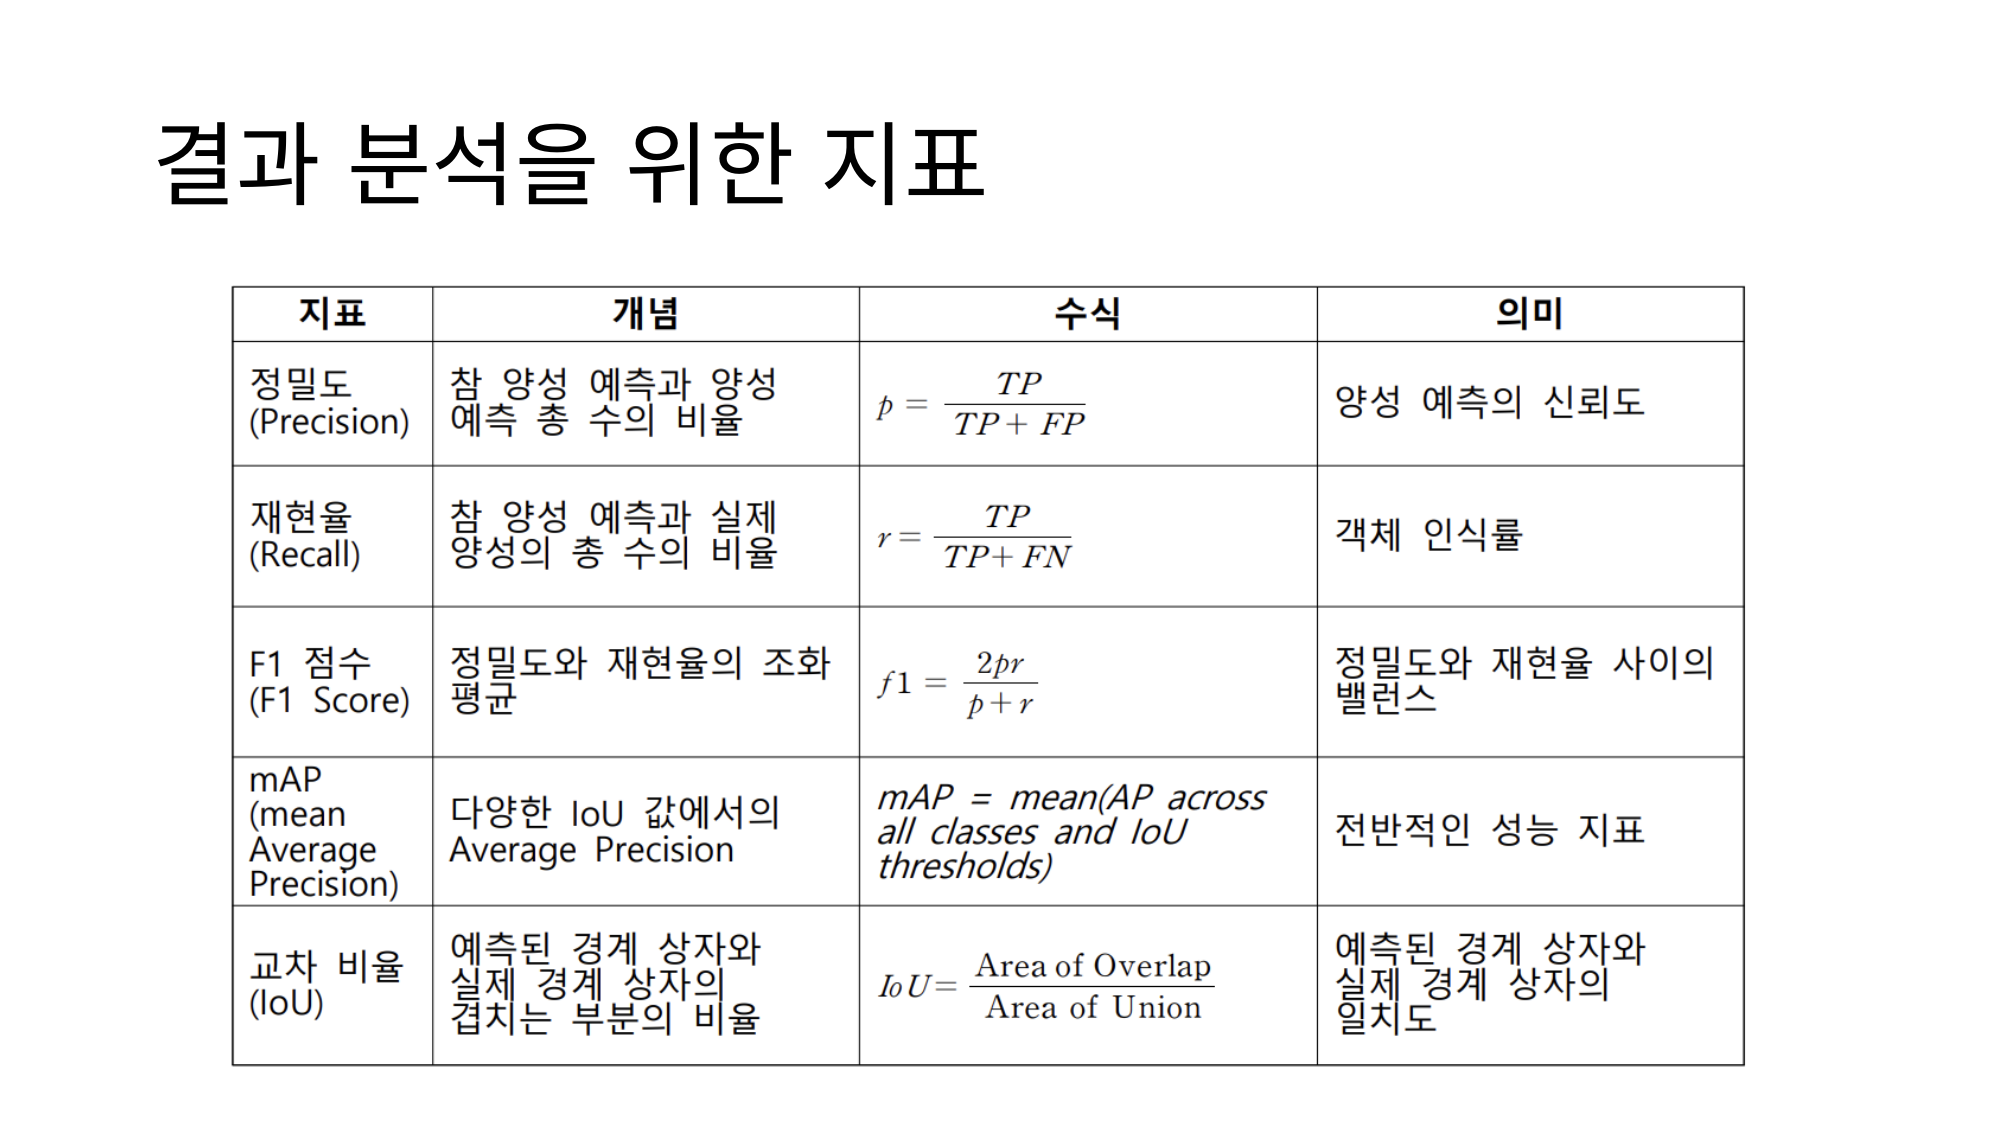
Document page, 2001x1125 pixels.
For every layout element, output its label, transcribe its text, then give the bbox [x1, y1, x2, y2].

picture [227, 276, 1752, 1070]
title 결과 분석을 위한 지표 [137, 59, 1863, 278]
